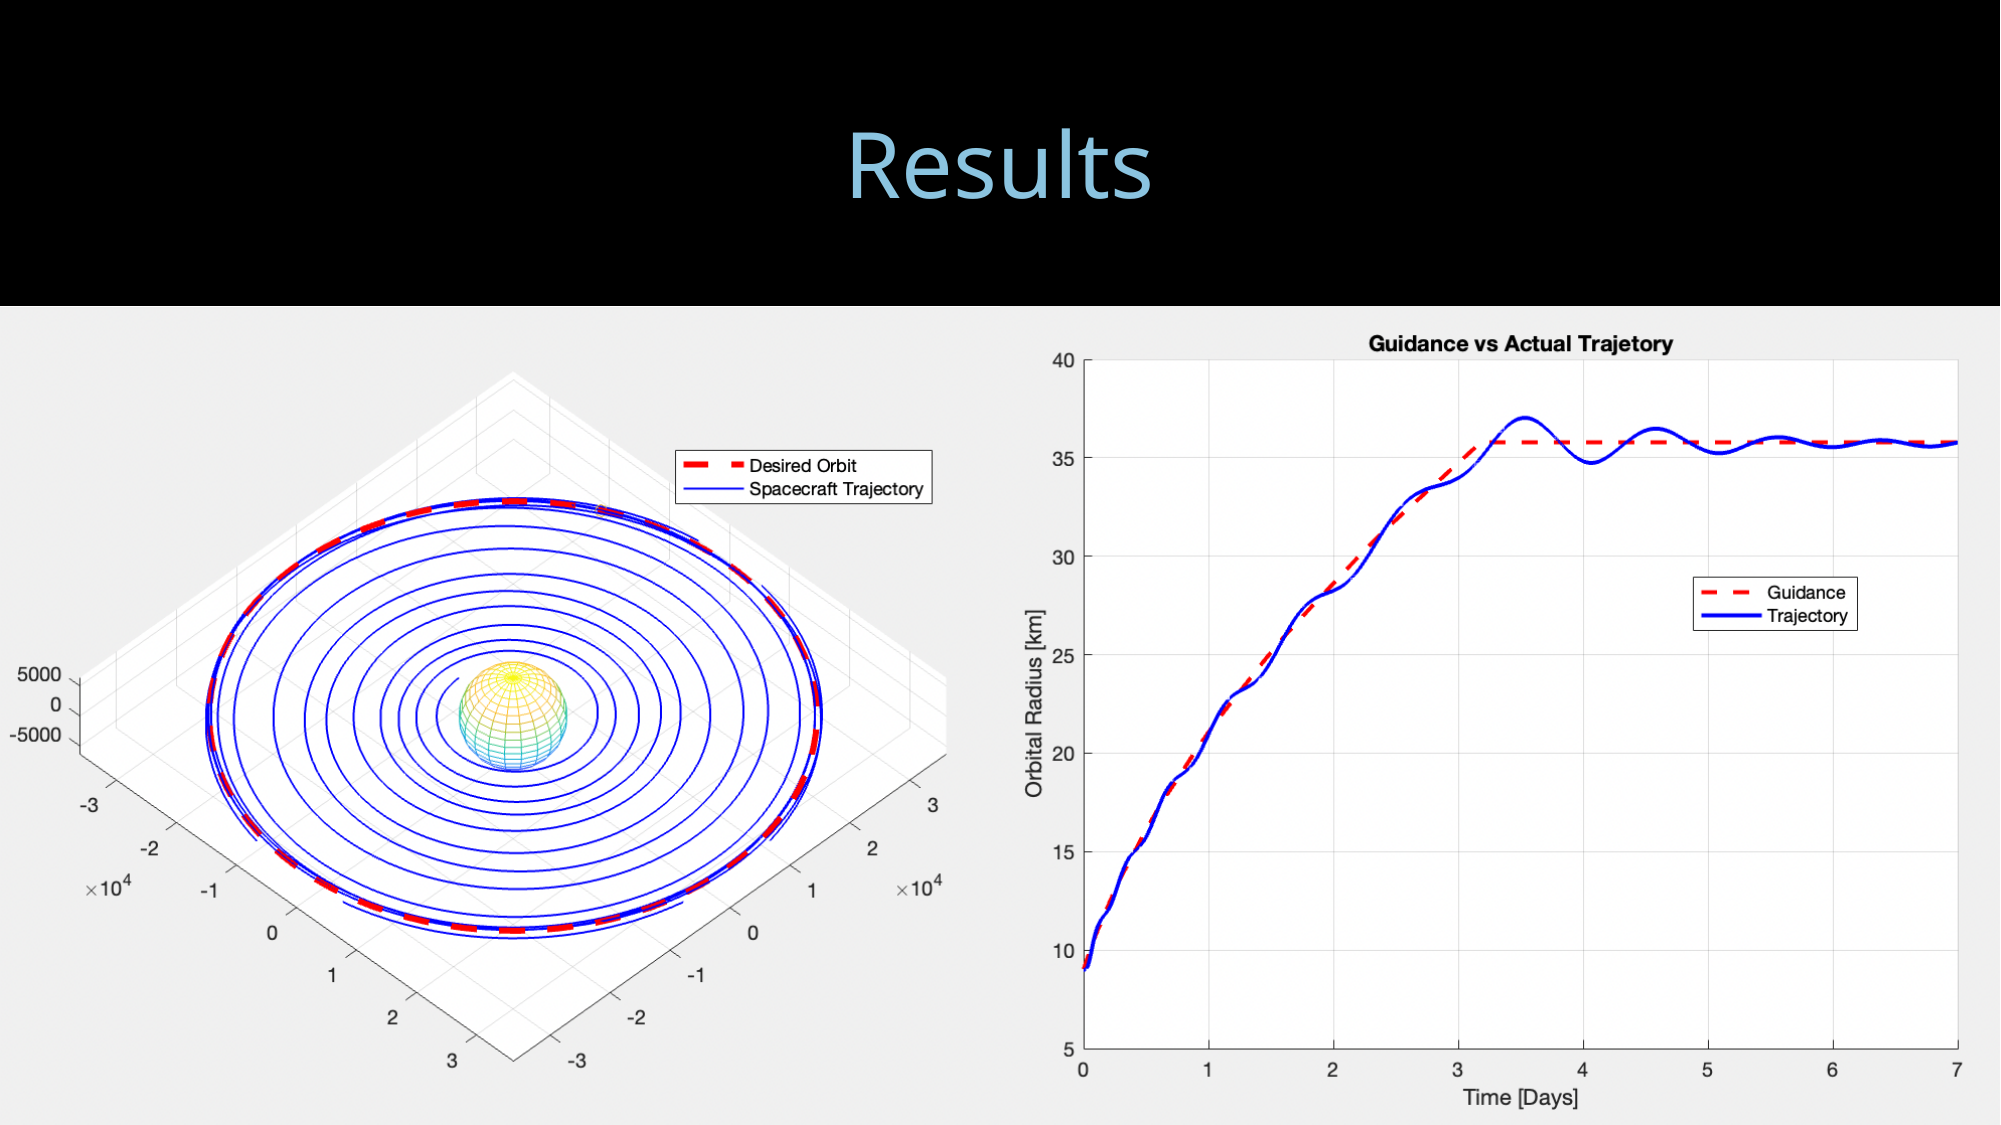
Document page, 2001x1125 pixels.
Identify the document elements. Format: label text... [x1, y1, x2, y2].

picture [0, 306, 2000, 1125]
title Results [137, 59, 1863, 278]
